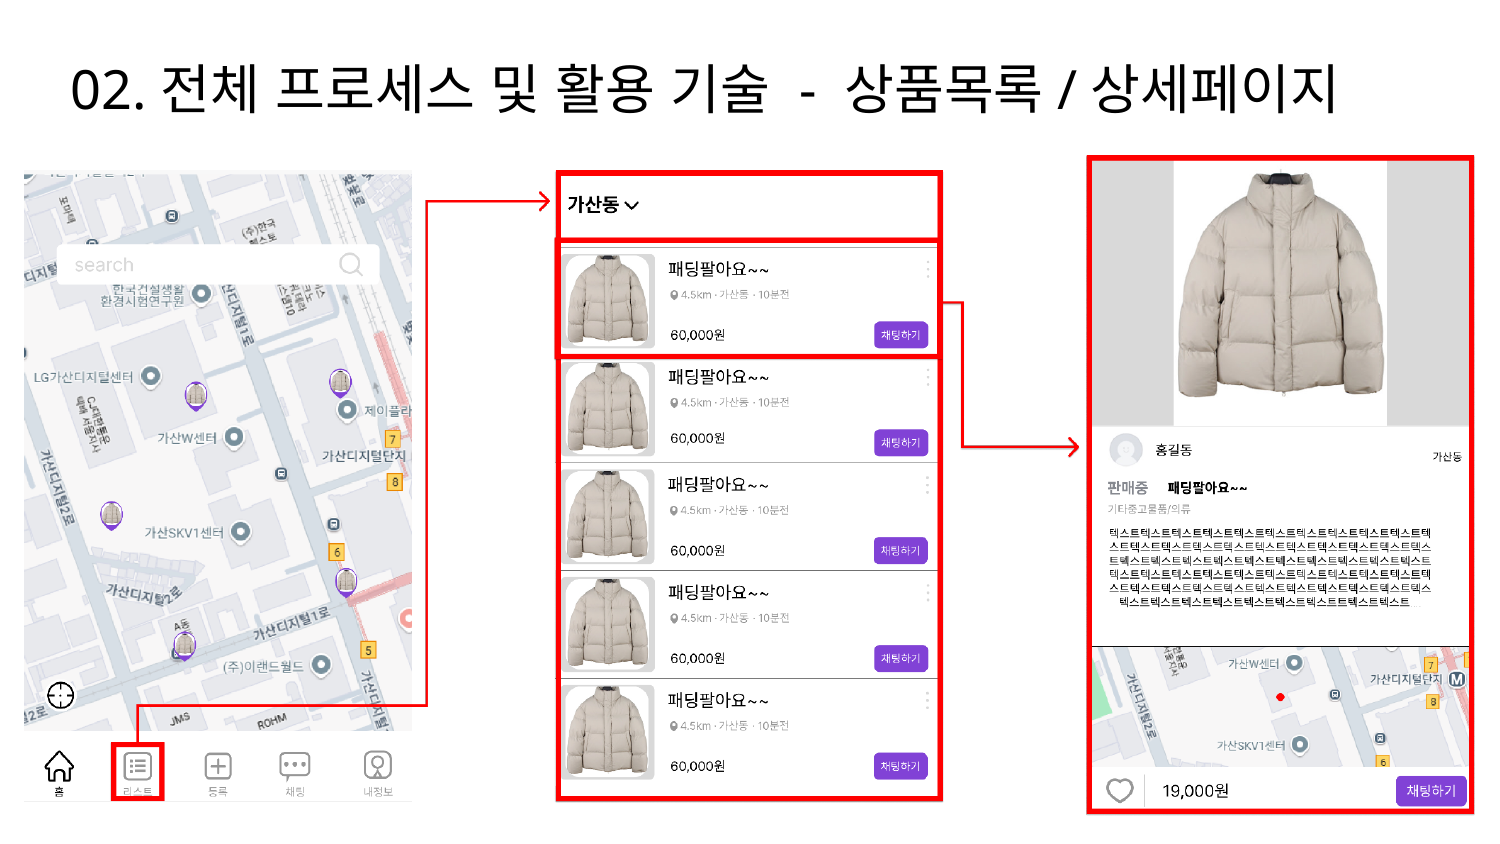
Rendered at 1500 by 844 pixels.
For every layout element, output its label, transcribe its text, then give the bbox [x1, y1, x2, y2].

picture [24, 154, 1476, 816]
text_box 02.전체 프로세스 및 활용 기술 - 상품목록/상세페이지 [59, 49, 1430, 127]
